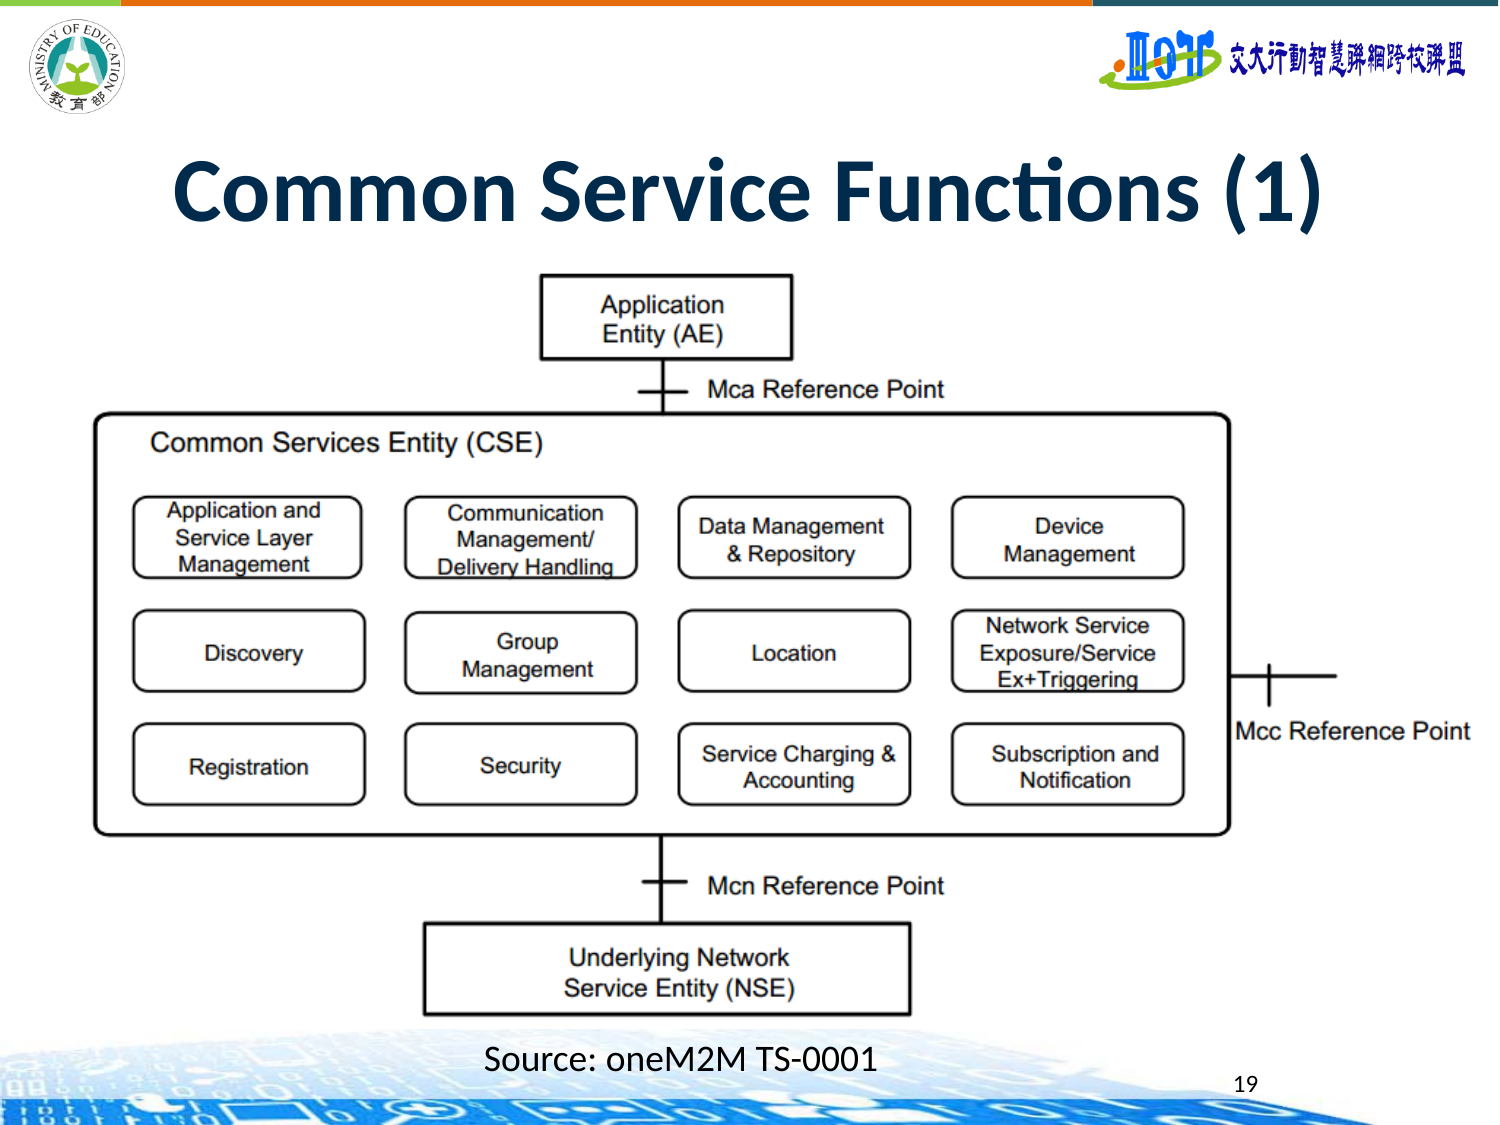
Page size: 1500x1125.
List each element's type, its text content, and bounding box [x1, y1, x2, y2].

slide_number 19 [1218, 1059, 1380, 1120]
text_box Source: oneM2M TS-0001 [469, 1038, 894, 1087]
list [79, 255, 1500, 1030]
picture [0, 987, 1377, 1125]
title Common Service Functions (1) [75, 101, 1425, 257]
picture [29, 19, 125, 114]
picture [1099, 30, 1465, 90]
